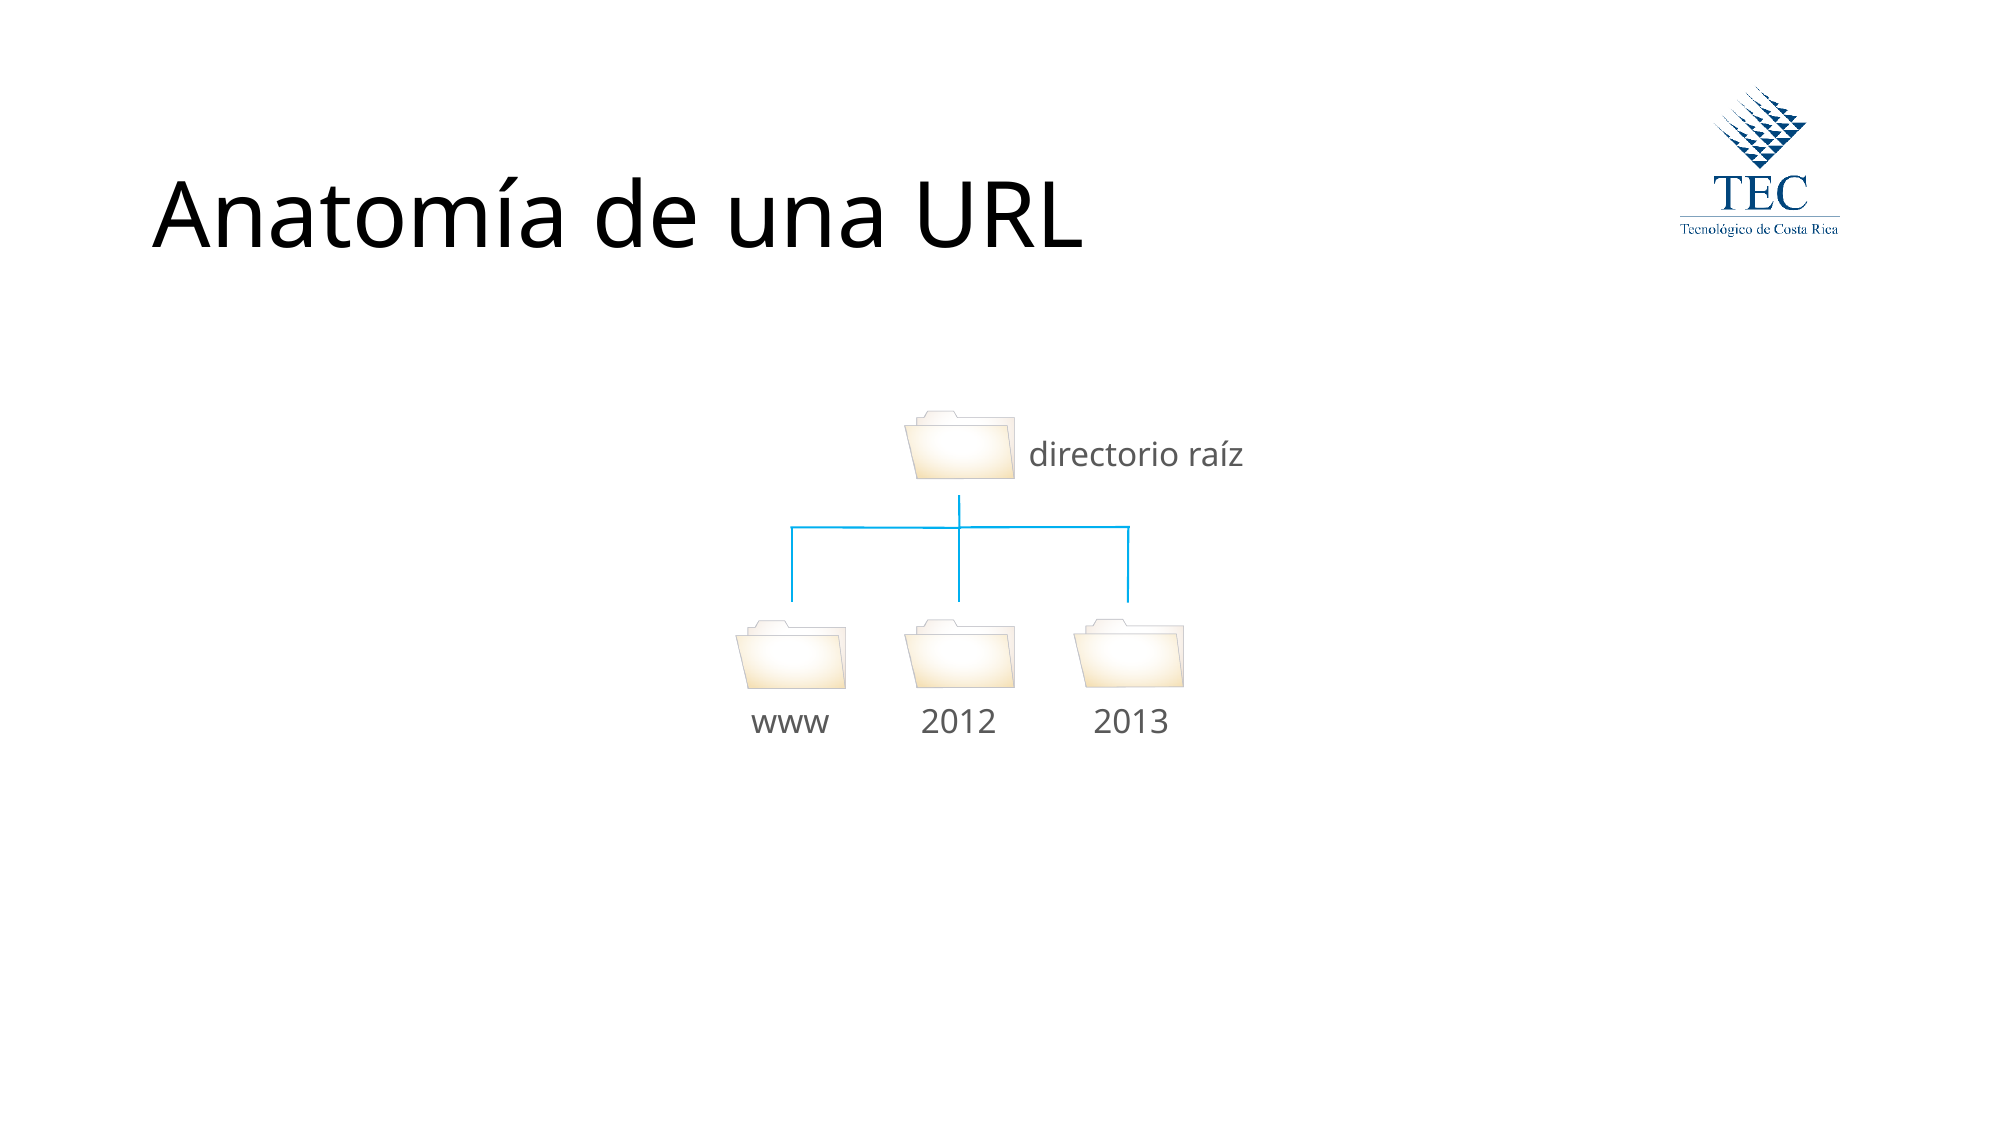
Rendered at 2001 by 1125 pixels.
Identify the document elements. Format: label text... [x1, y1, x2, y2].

picture [903, 619, 1015, 689]
text_box www [736, 693, 845, 748]
picture [1072, 618, 1184, 688]
text_box directorio raíz [1013, 426, 1259, 481]
picture [1676, 80, 1843, 240]
picture [734, 620, 846, 689]
text_box 2013 [1078, 693, 1185, 748]
text_box 2012 [906, 693, 1012, 748]
title Anatomía de una URL [137, 59, 1863, 278]
picture [903, 410, 1015, 480]
